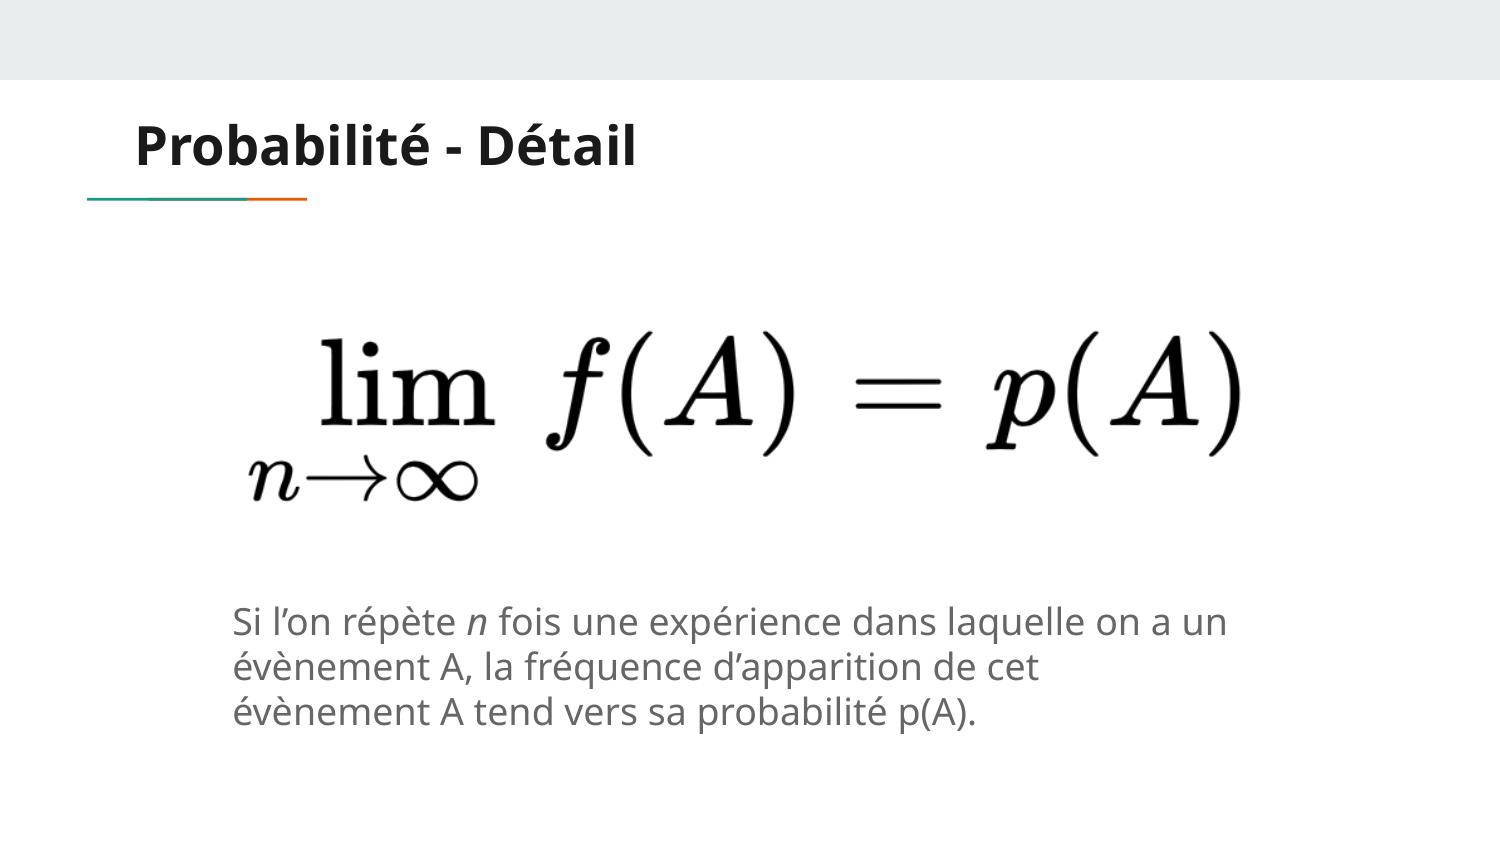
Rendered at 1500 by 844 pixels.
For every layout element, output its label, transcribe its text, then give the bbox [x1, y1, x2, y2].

text_box Si l’on répète n fois une expérience dans laquelle on a un évènement A, la fréquence d’apparition de cet évènement A tend vers sa probabilité p(A). [217, 583, 1252, 781]
title Probabilité - Détail [119, 96, 1381, 185]
picture [247, 317, 1253, 527]
